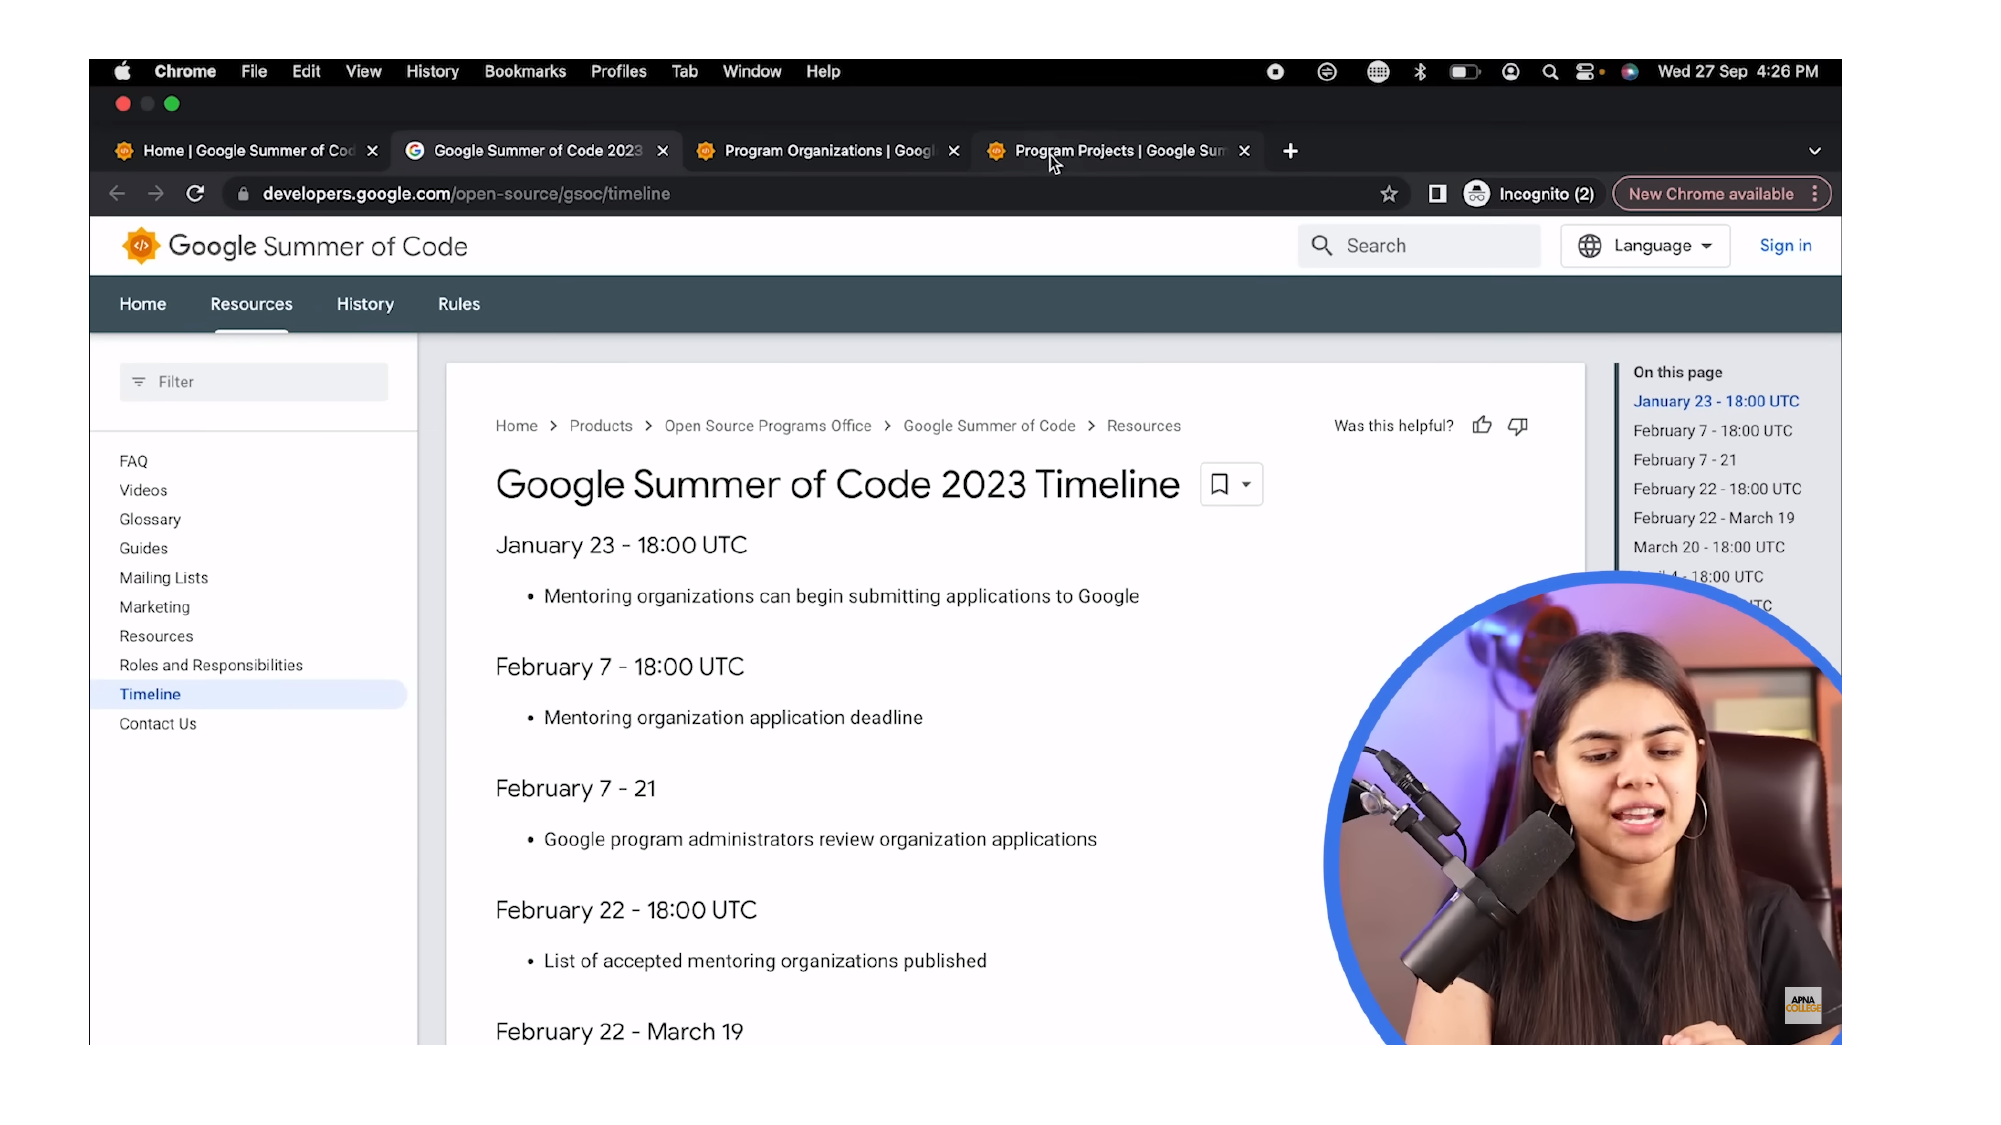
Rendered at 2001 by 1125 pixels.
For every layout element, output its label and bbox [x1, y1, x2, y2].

picture [89, 59, 1842, 1045]
